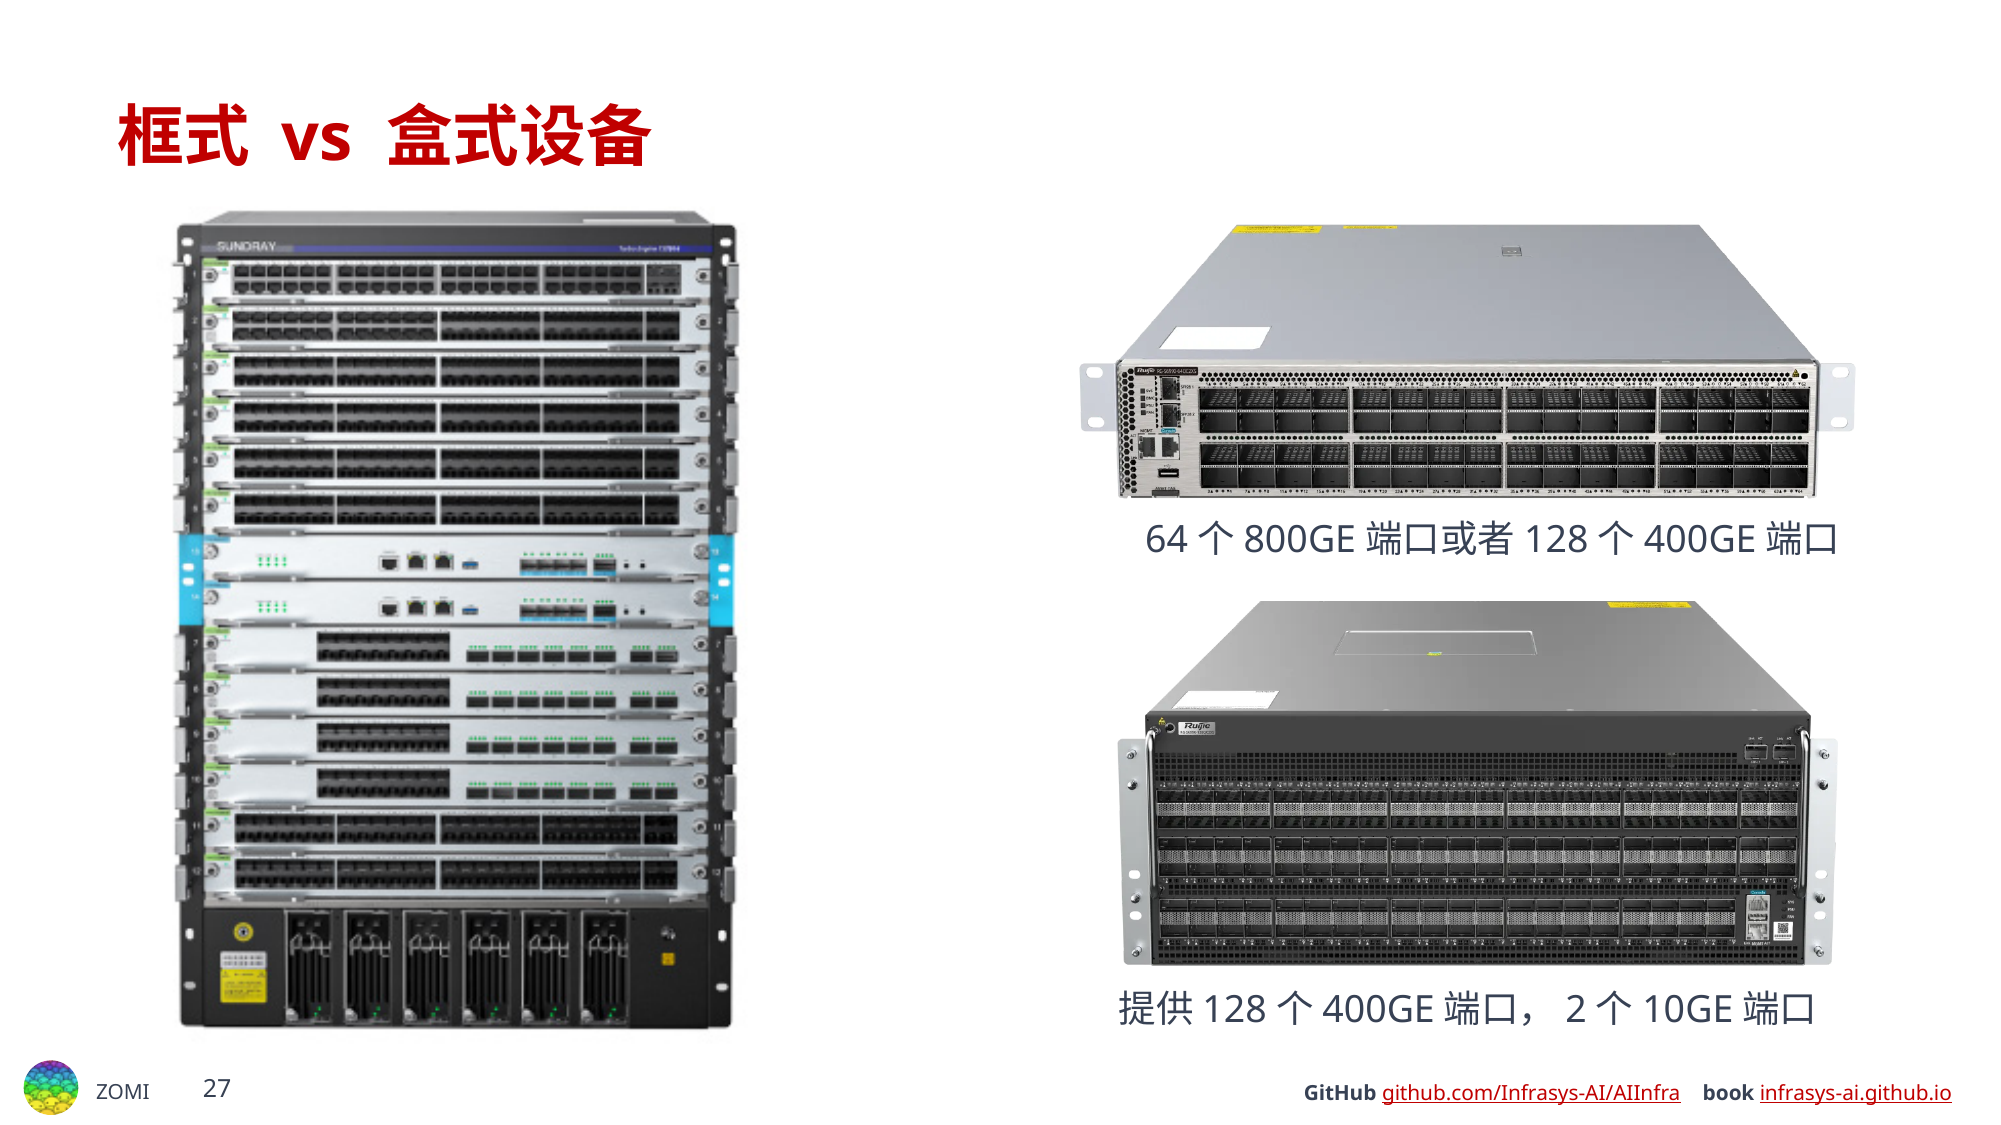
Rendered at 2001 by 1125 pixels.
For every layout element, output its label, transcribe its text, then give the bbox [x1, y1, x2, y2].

text_box 提供128个400GE端口，2个10GE端口 [1091, 994, 1845, 1038]
picture [1059, 195, 1877, 536]
picture [1080, 577, 1856, 986]
picture [23, 1060, 79, 1115]
picture [144, 190, 765, 1052]
text_box 64个800GE端口或者128个400GE端口 [1116, 543, 1870, 568]
title 框式 vs 盒式设备 [102, 85, 1901, 183]
